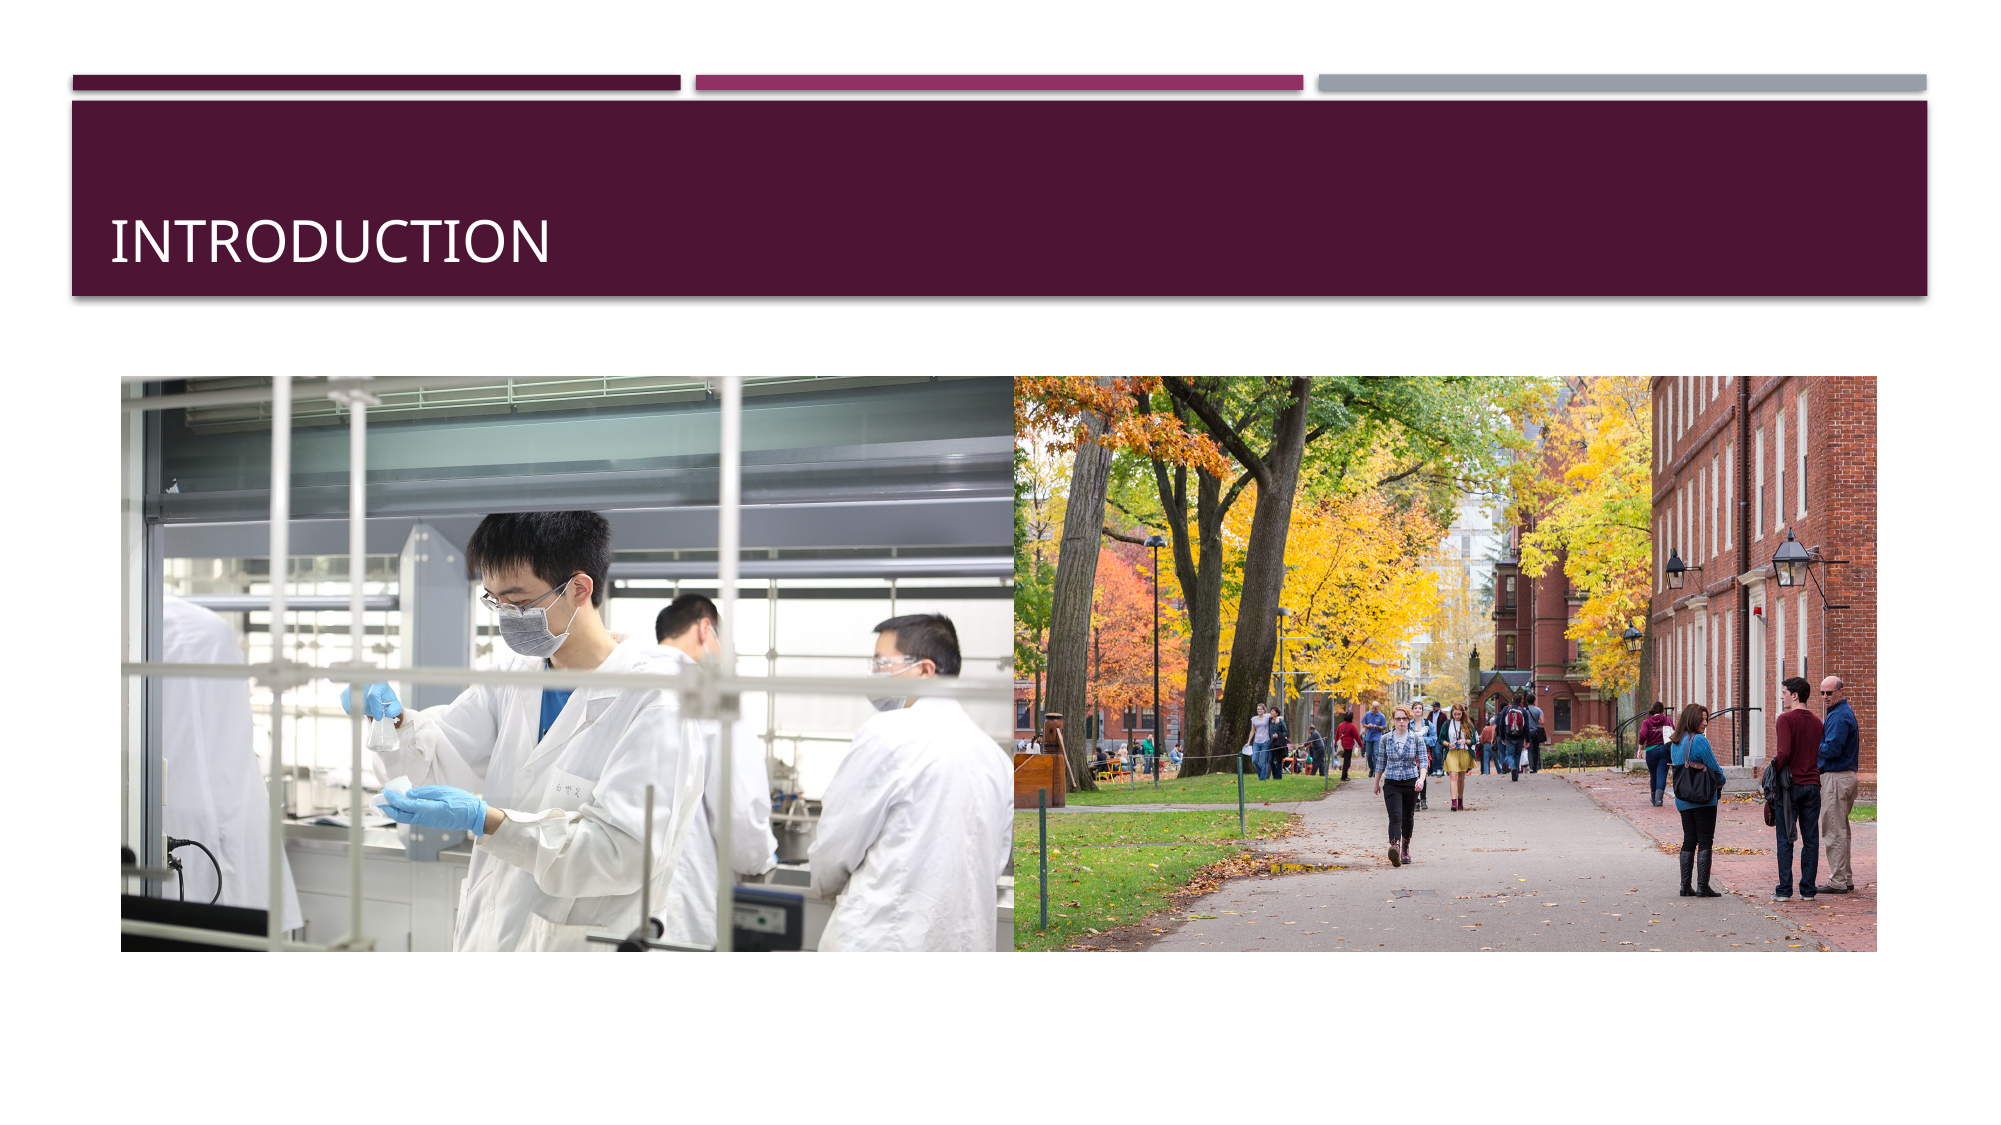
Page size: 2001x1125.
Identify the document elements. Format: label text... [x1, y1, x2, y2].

title Introduction [95, 115, 1905, 282]
picture [120, 375, 1878, 952]
